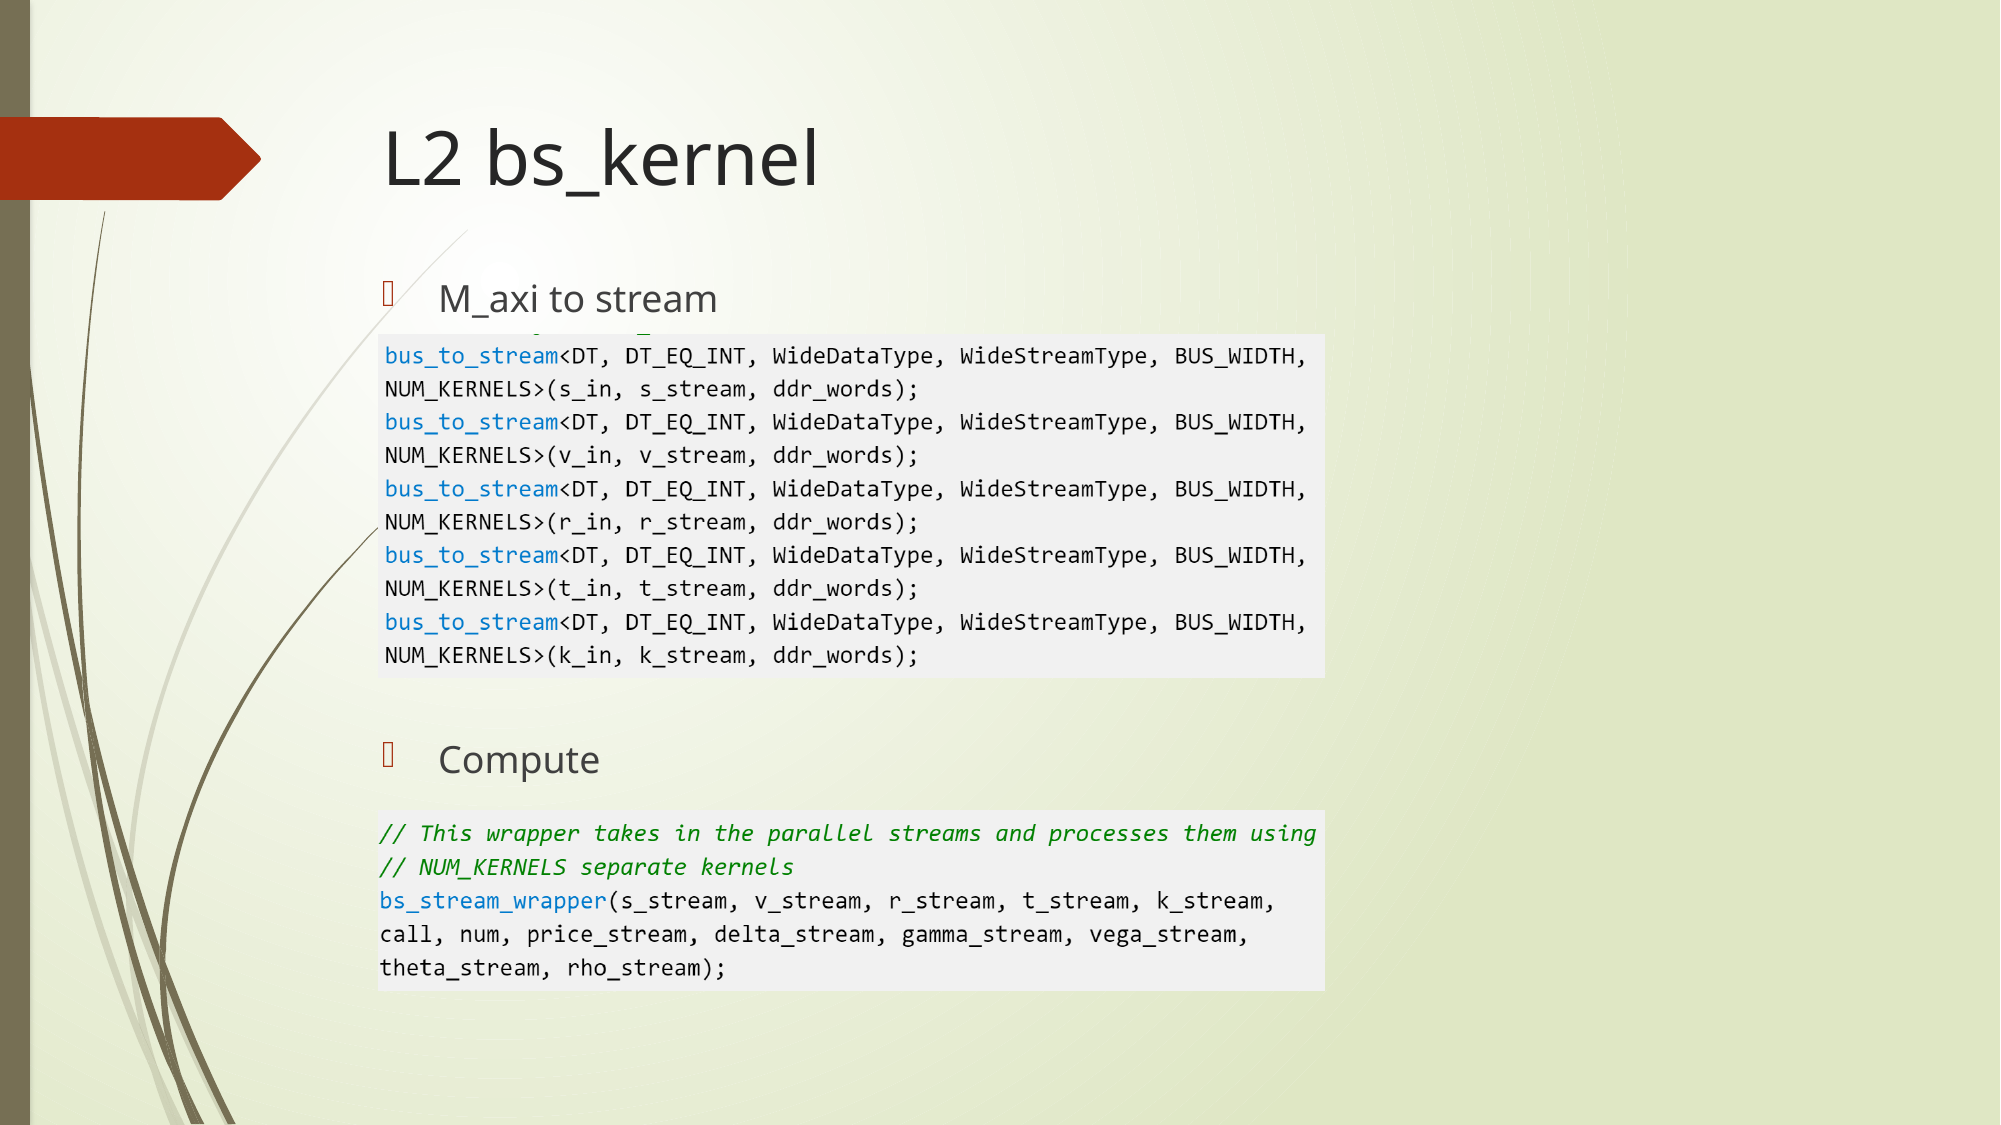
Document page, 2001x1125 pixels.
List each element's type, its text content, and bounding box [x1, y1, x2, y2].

title L2 bs_kernel [367, 102, 1738, 246]
picture [378, 810, 1325, 991]
picture [378, 334, 1325, 679]
list M_axi to stream Compute [366, 267, 1830, 888]
